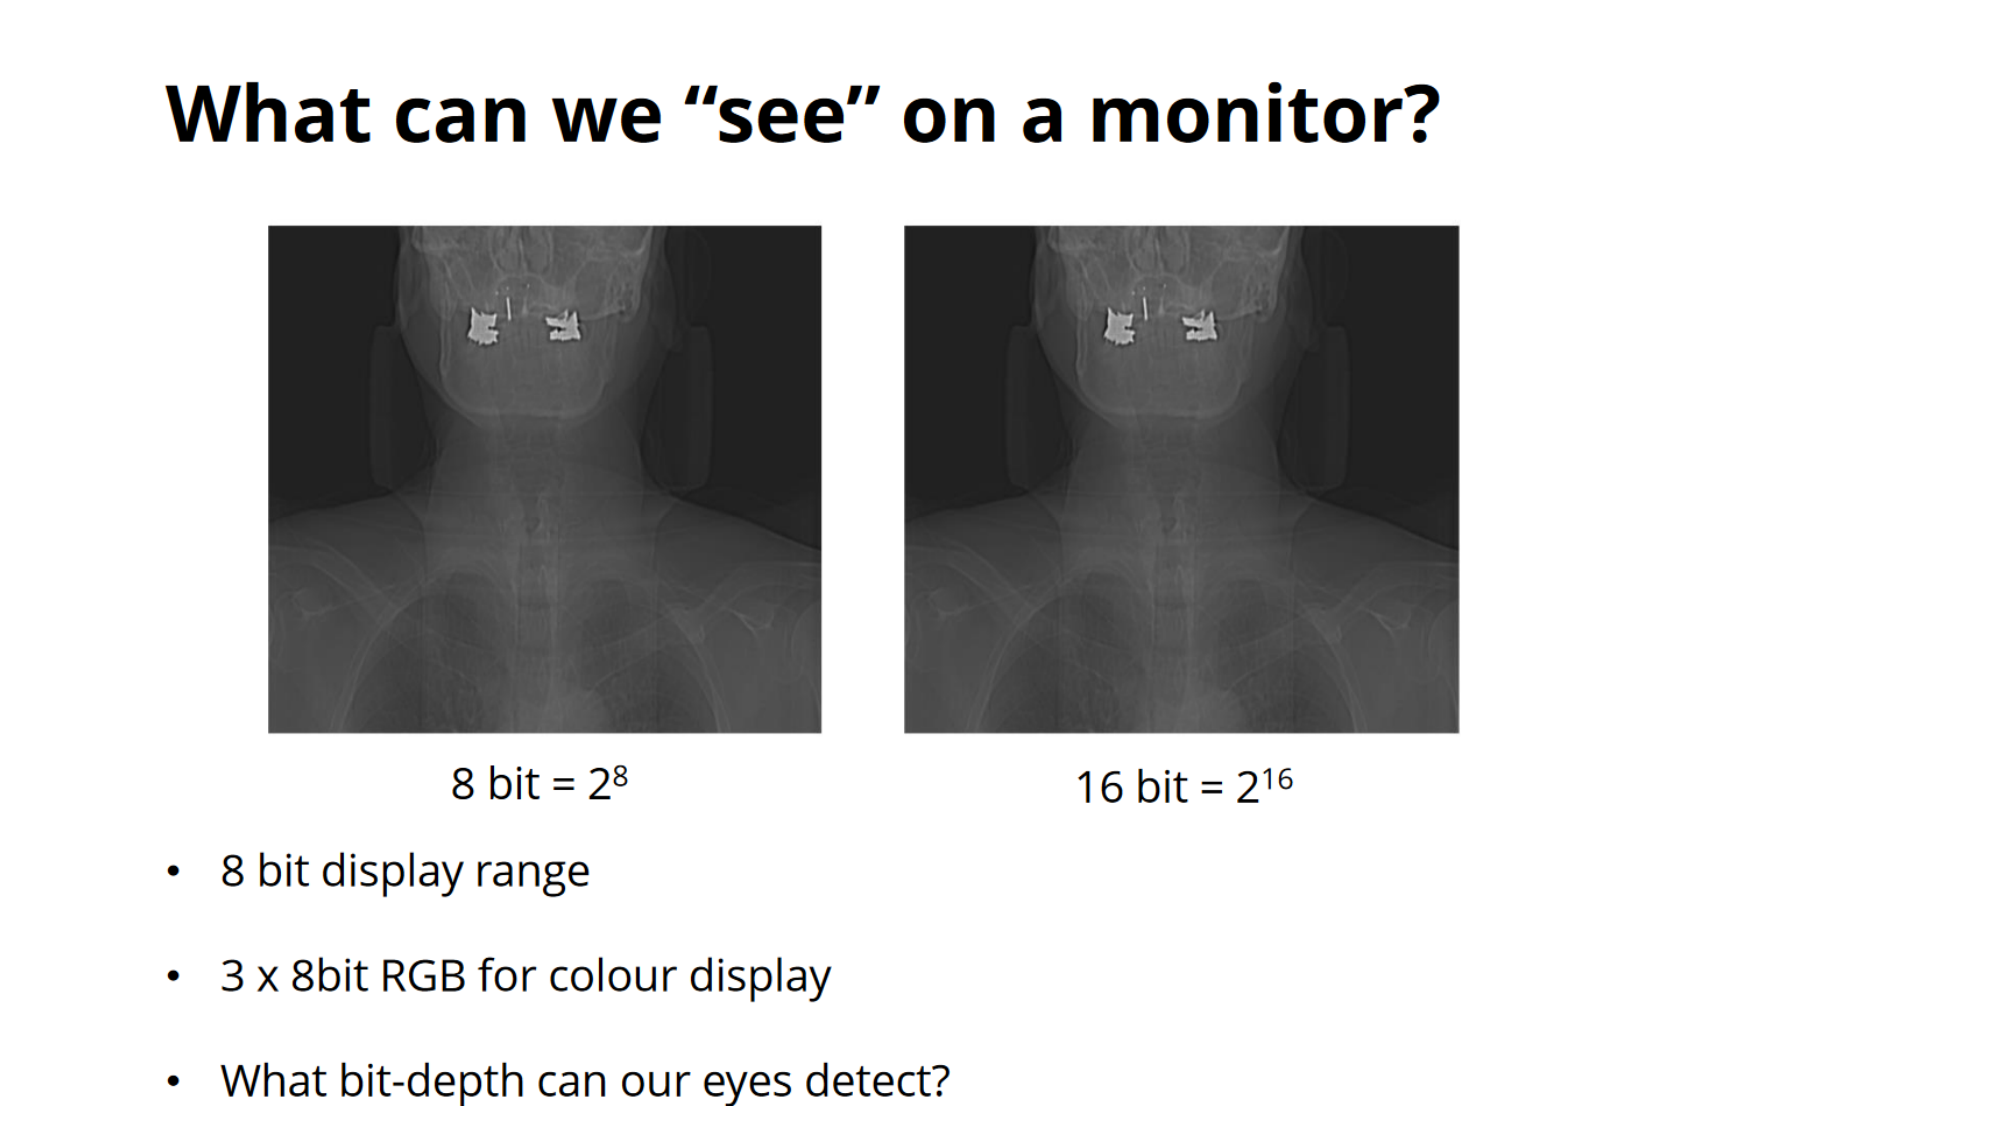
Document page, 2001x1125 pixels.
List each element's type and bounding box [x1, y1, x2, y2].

picture [97, 59, 1695, 1106]
